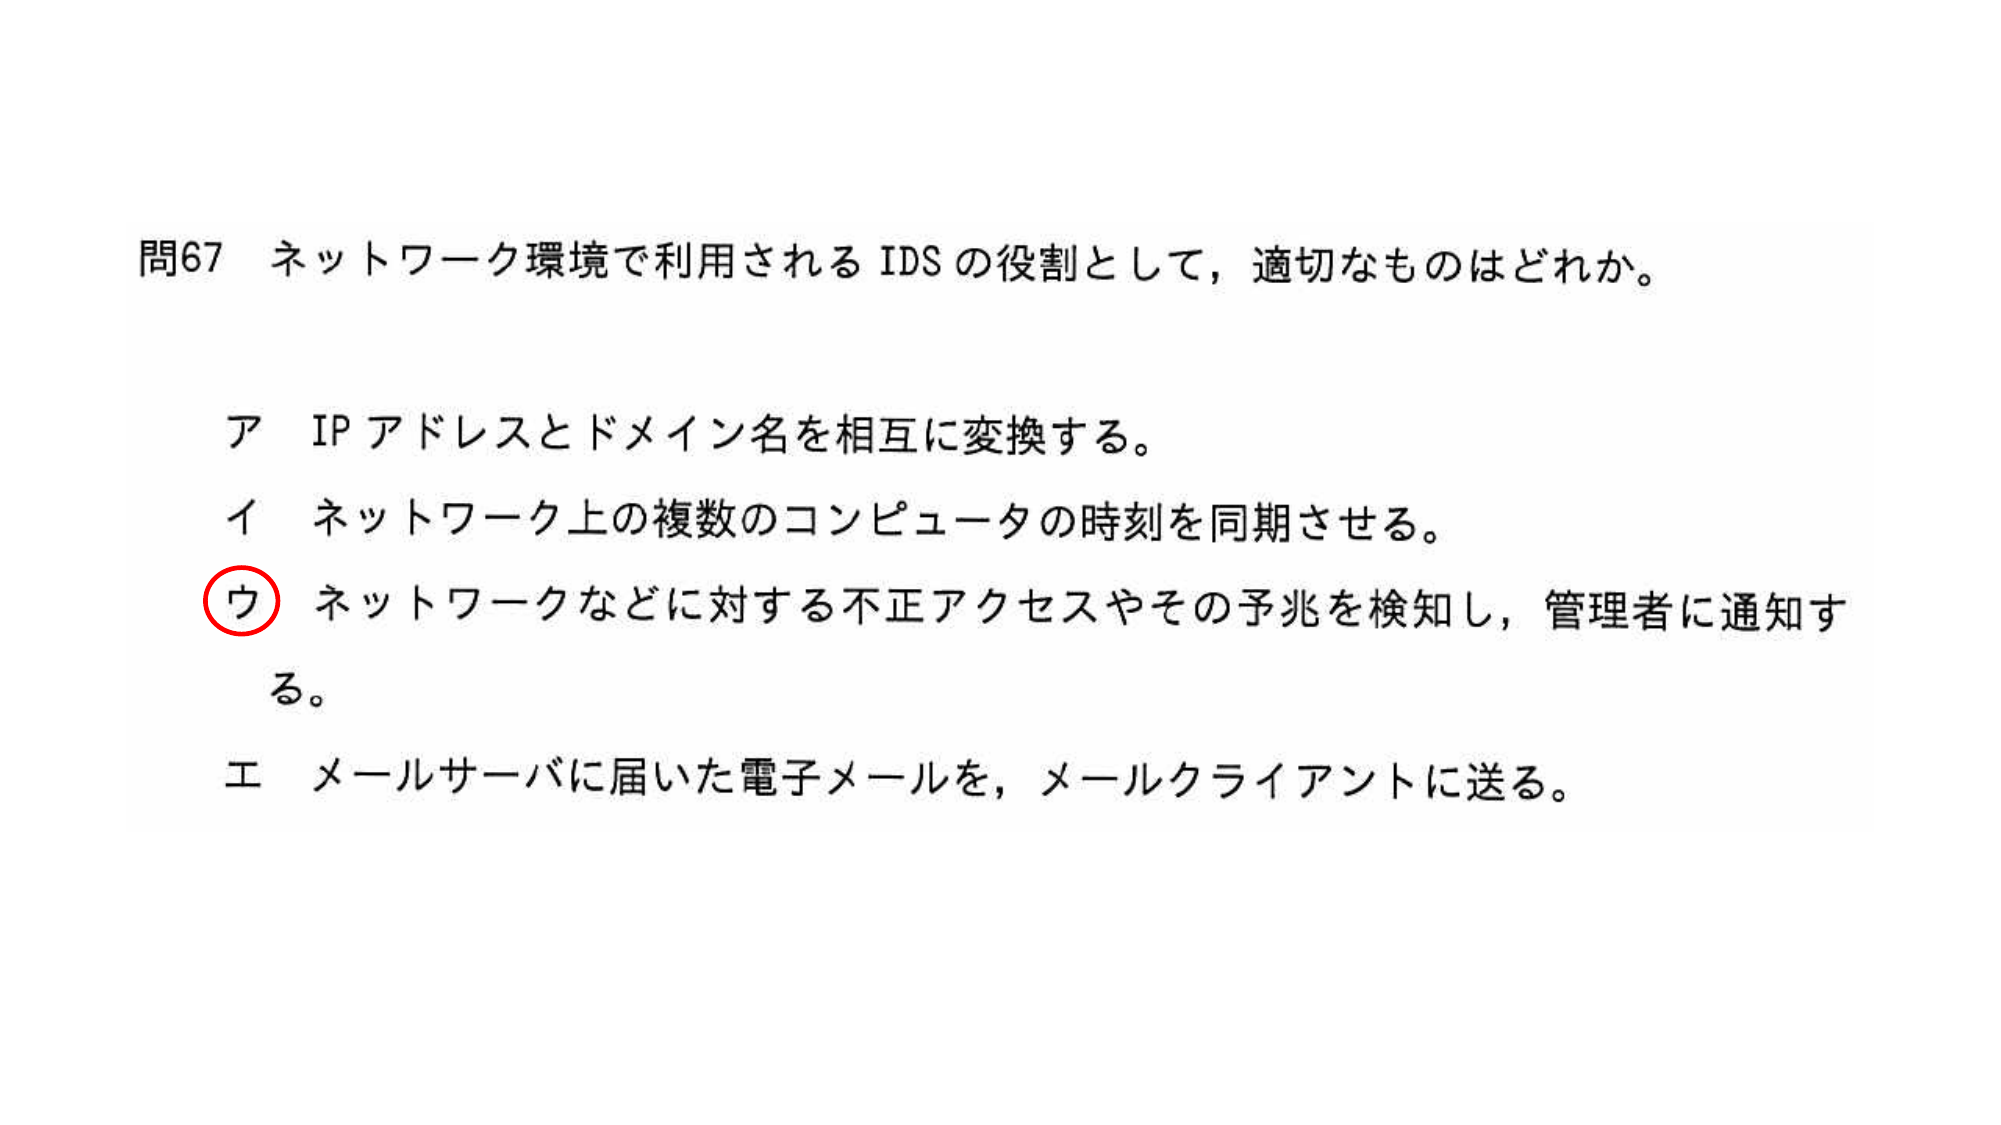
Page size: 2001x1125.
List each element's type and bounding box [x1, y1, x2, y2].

picture [126, 222, 1874, 832]
